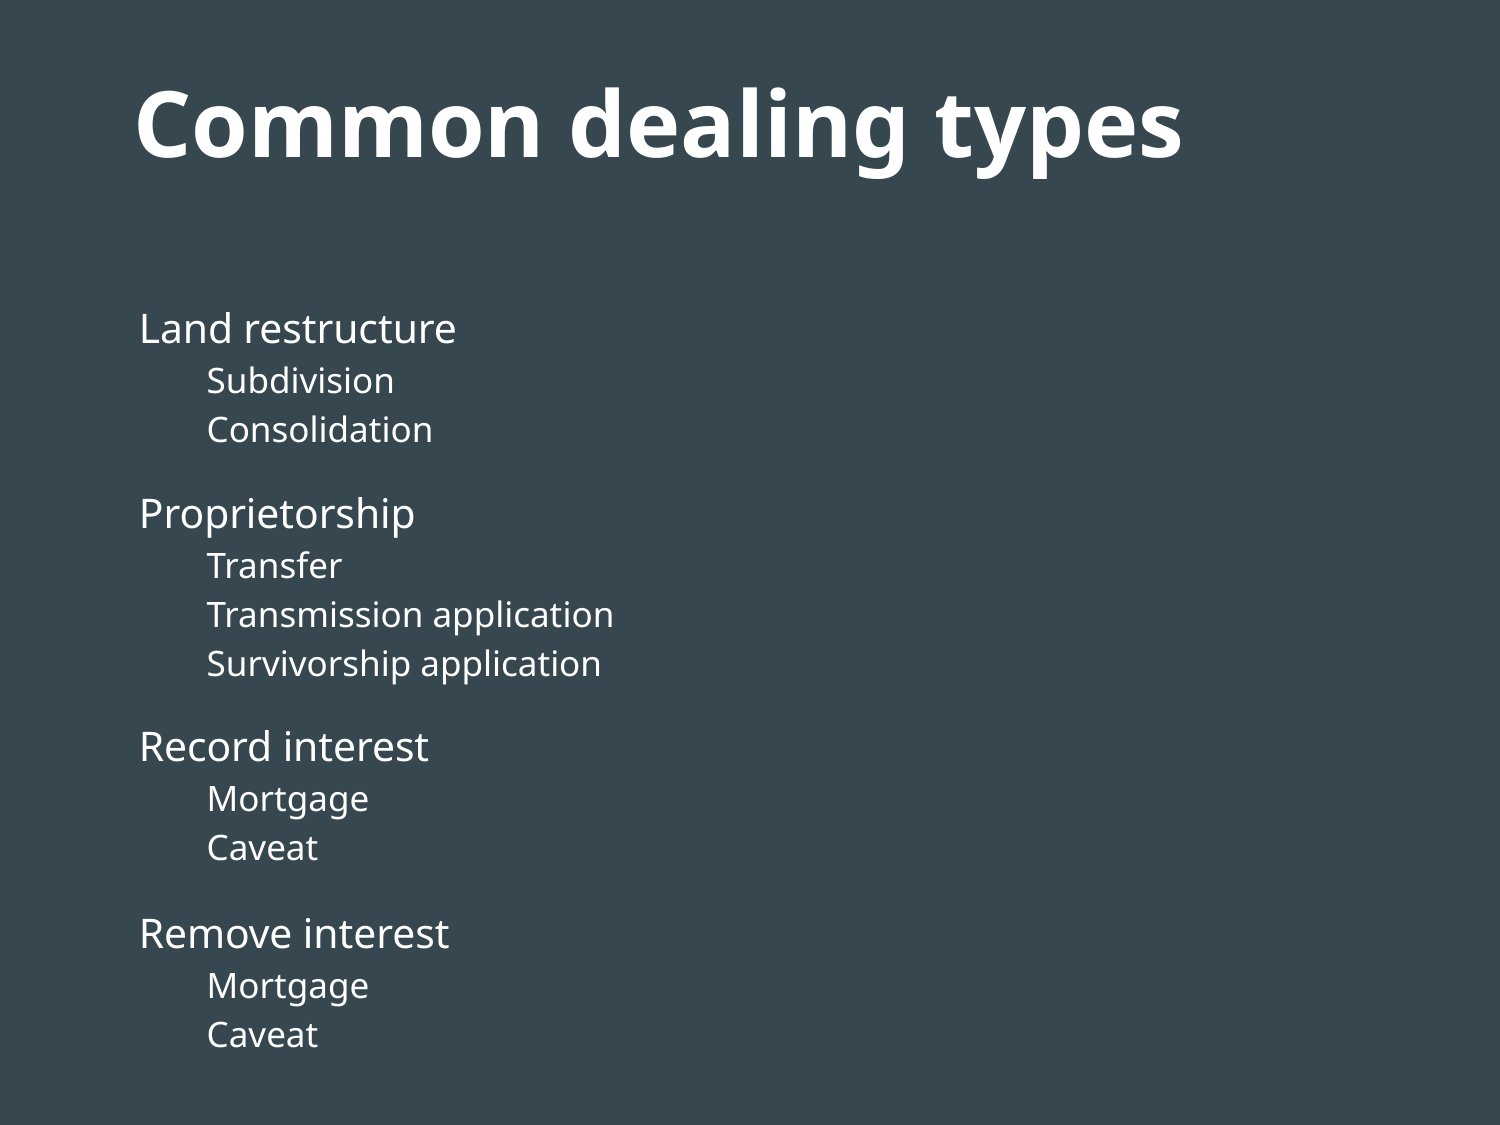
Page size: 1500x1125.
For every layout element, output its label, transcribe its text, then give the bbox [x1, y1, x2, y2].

subtitle Land restructure Subdivision Consolidation Proprietorship Transfer Transmission application Survivorship application Record interest Mortgage Caveat Remove interest Mortgage Caveat [124, 295, 1104, 1063]
title Common dealing types [118, 0, 1394, 242]
